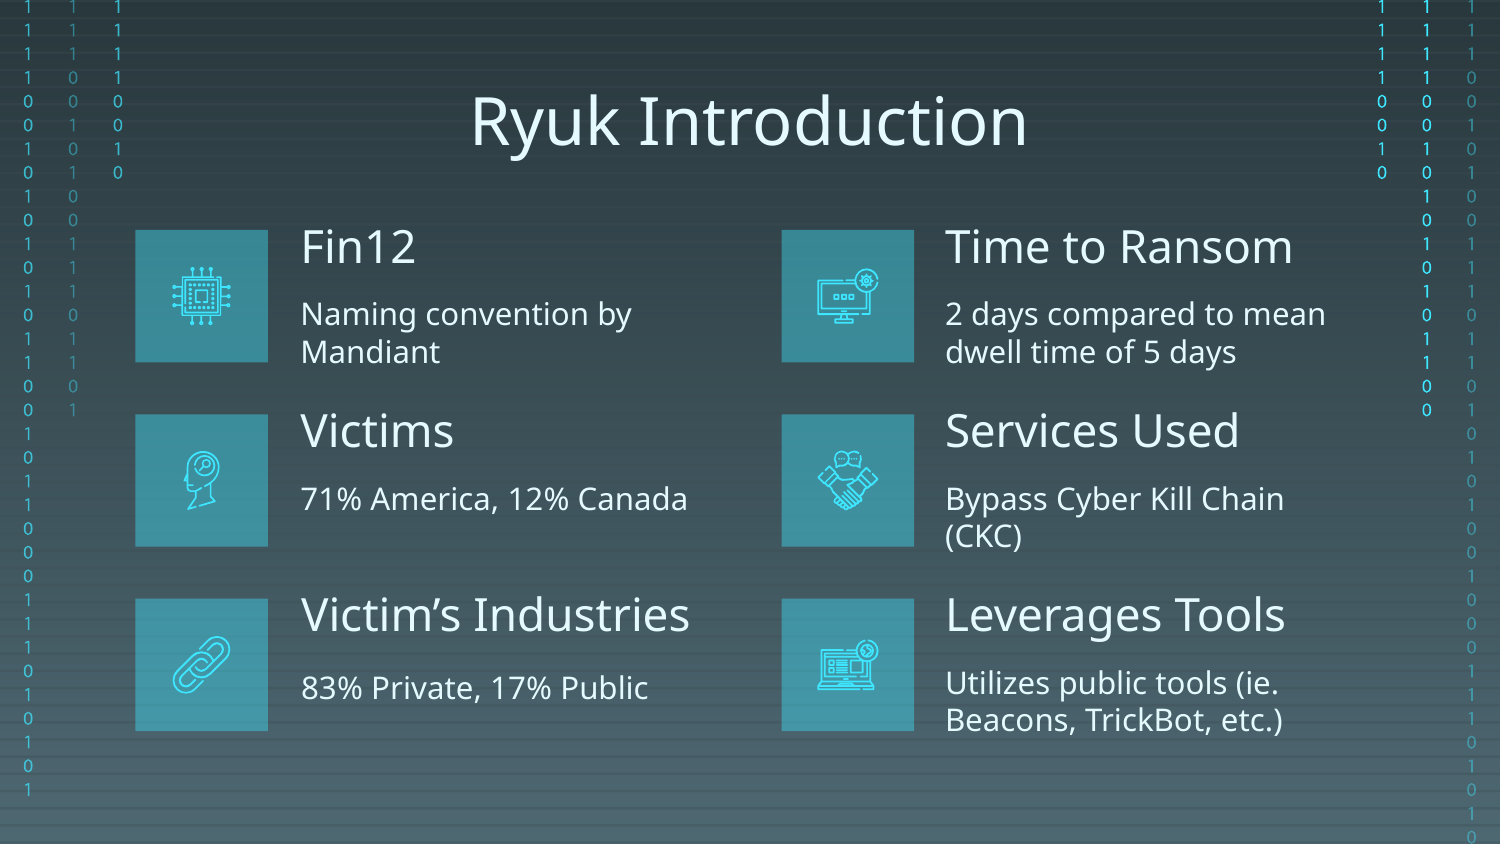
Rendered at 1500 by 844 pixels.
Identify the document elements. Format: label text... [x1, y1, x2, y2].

subtitle Leverages Tools [929, 579, 1364, 657]
text_box [781, 229, 915, 363]
subtitle Victim’s Industries [286, 569, 800, 657]
subtitle Naming convention by Mandiant [285, 288, 719, 384]
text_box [171, 266, 231, 326]
subtitle Fin12 [285, 200, 719, 288]
subtitle 71% America, 12% Canada [285, 472, 719, 579]
subtitle Victims [285, 384, 782, 472]
text_box [135, 229, 268, 363]
subtitle Utilizes public tools (ie. Beacons, TrickBot, etc.) [929, 657, 1364, 763]
text_box [781, 598, 915, 732]
subtitle 83% Private, 17% Public [286, 657, 738, 763]
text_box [171, 635, 232, 694]
text_box [781, 414, 915, 547]
subtitle Services Used [929, 384, 1364, 463]
subtitle Bypass Cyber Kill Chain (CKC) [929, 463, 1364, 579]
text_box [817, 639, 879, 691]
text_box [817, 450, 879, 511]
subtitle 2 days compared to mean dwell time of 5 days [929, 288, 1364, 384]
text_box [135, 598, 268, 732]
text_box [817, 268, 879, 325]
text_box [183, 450, 220, 511]
text_box [135, 414, 268, 547]
subtitle Time to Ransom [929, 200, 1402, 288]
title Ryuk Introduction [118, 63, 1382, 161]
